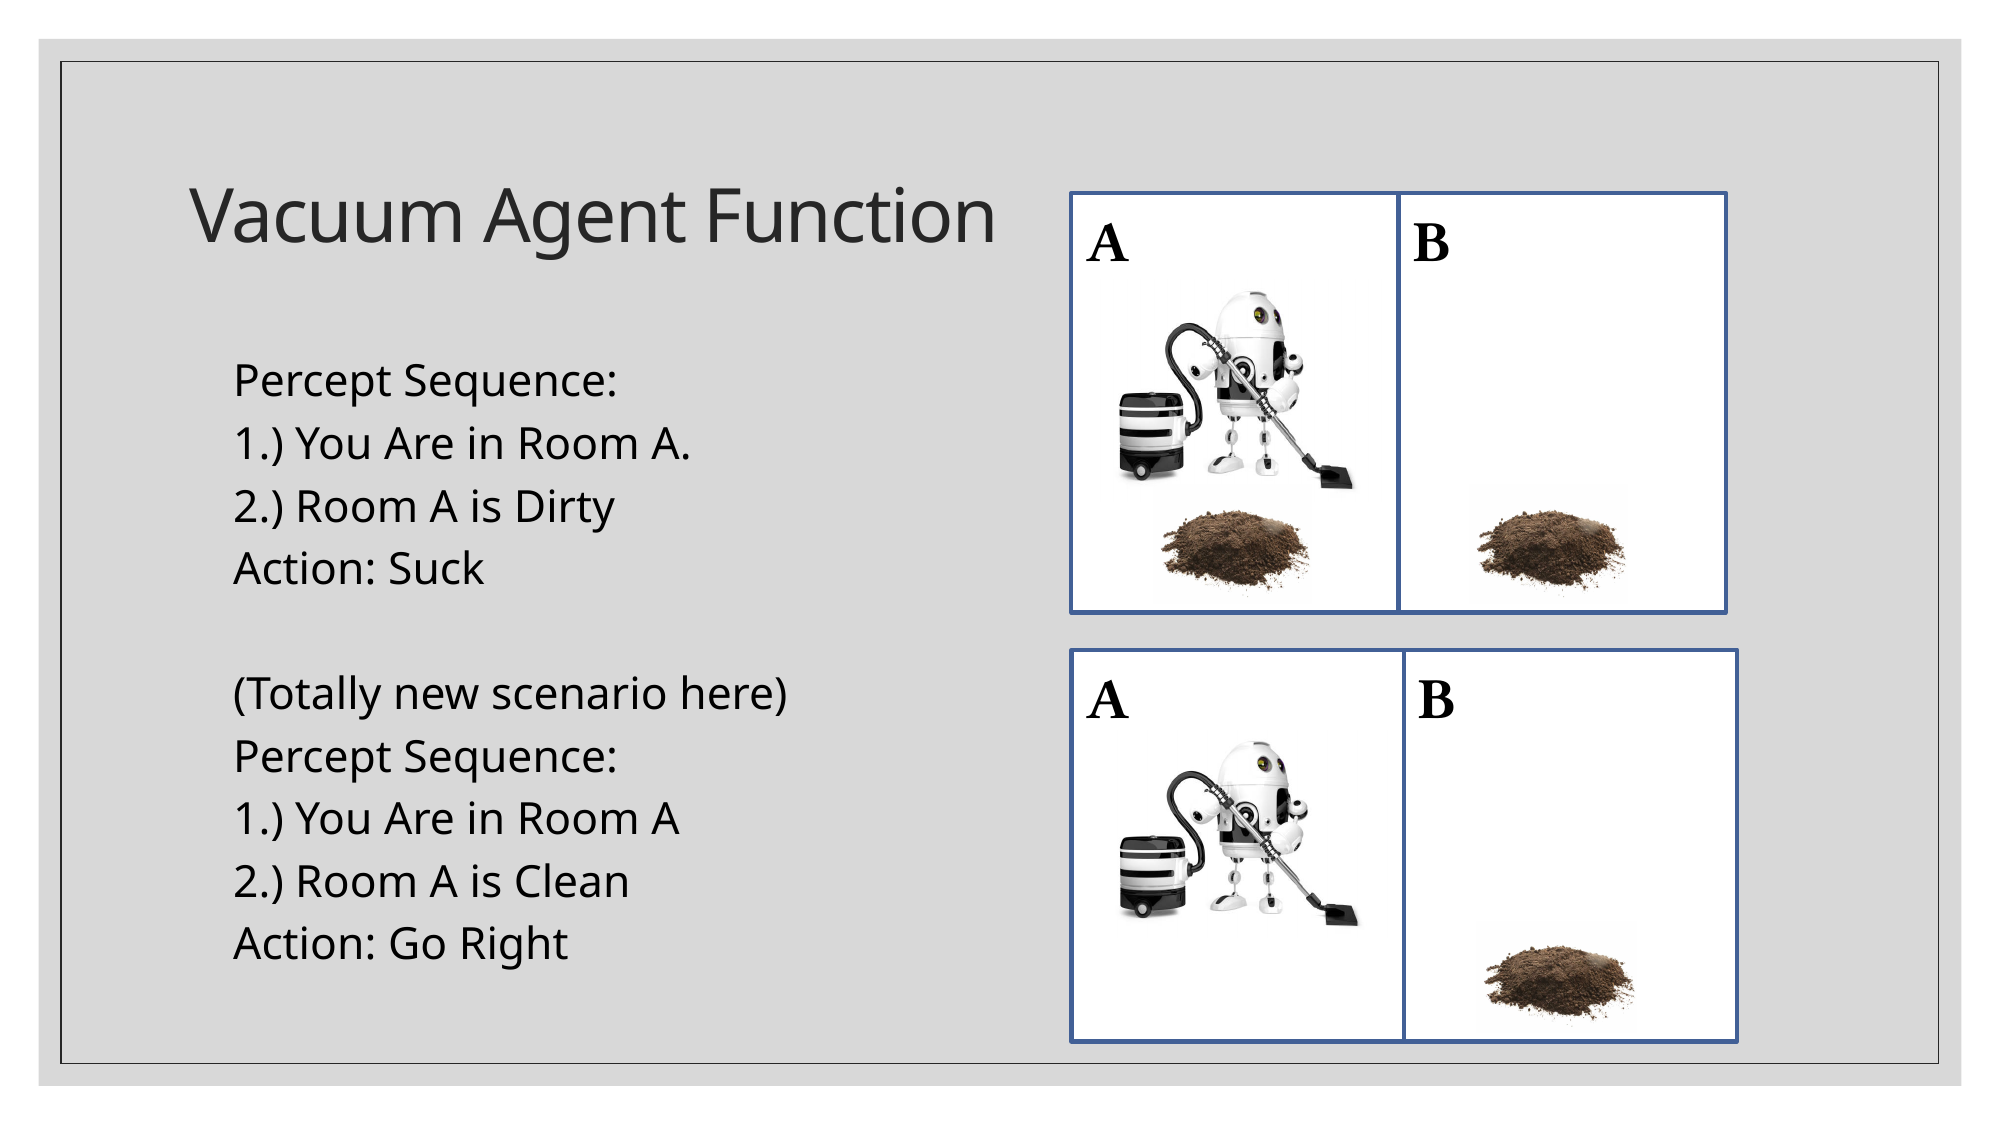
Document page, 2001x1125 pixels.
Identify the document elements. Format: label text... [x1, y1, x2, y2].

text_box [1071, 192, 1726, 613]
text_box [1071, 649, 1738, 1042]
title Vacuum Agent Function [174, 105, 1825, 331]
list Percept Sequence: 1.) You Are in Room A. 2.) Room A is Dirty Action: Suck (Totally new scenario here) Percept Sequence: 1.) You Are in Room A 2.) Room A is Clean Action: Go Right [174, 345, 1825, 977]
